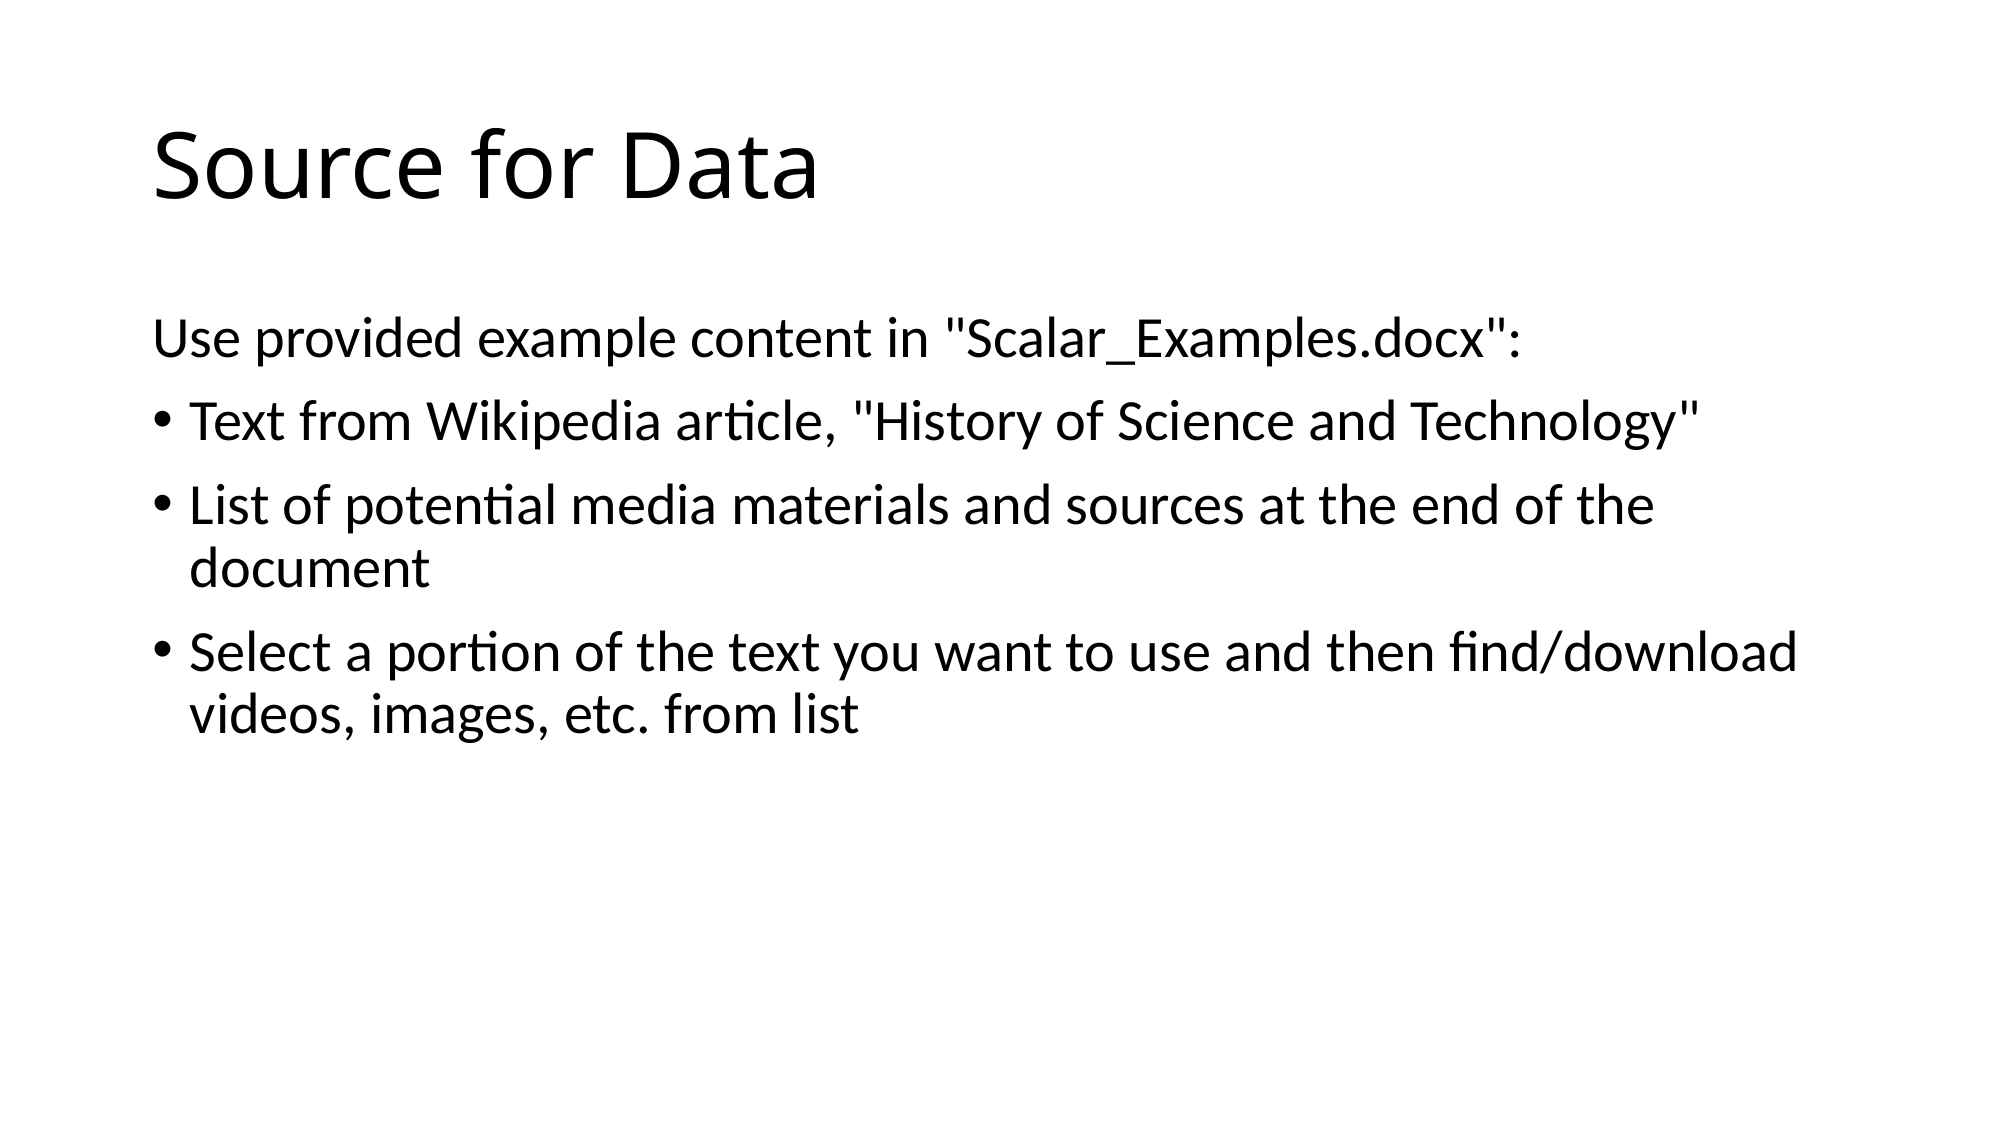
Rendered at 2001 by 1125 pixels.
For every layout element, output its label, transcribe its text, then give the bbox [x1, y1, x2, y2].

title Source for Data [137, 59, 1863, 278]
list Use provided example content in "Scalar_Examples.docx": Text from Wikipedia article, "History of Science and Technology" List of potential media materials and sources at the end of the document Select a portion of the text you want to use and then find/download videos, images, etc. from list [137, 299, 1863, 1014]
